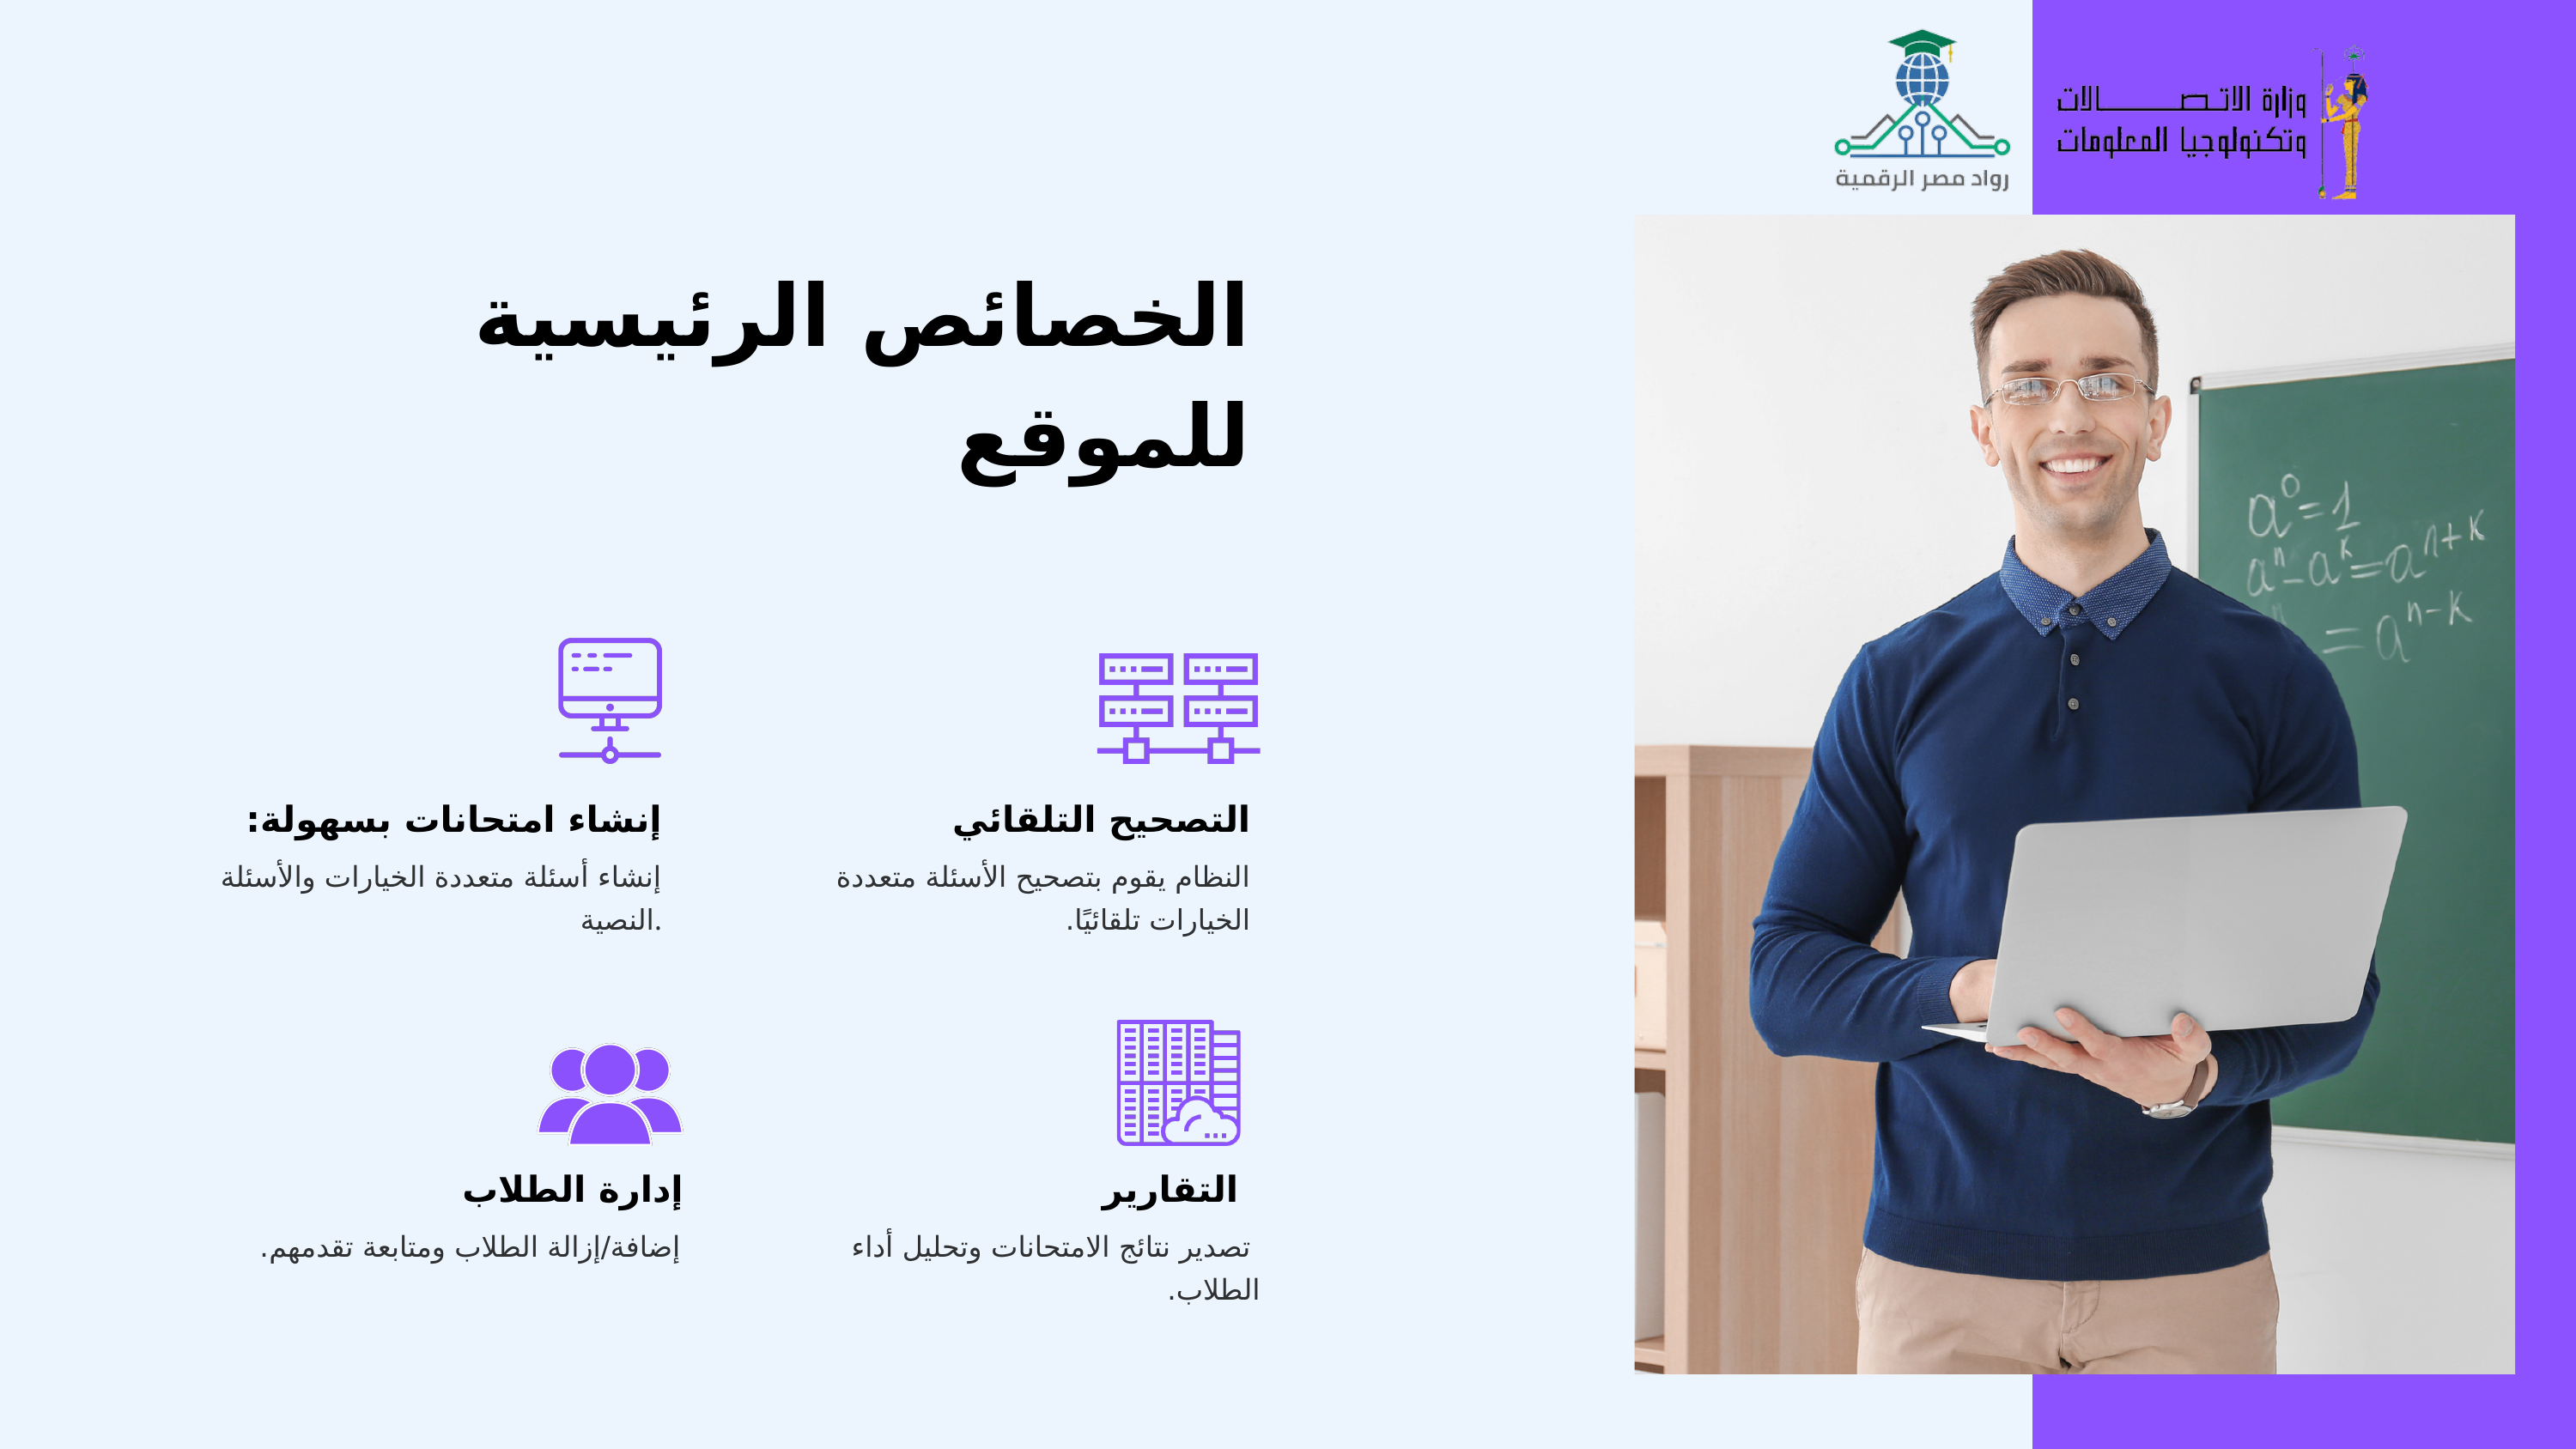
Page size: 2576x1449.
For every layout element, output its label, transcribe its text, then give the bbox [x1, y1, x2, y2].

text_box إضافة/إزالة الطلاب ومتابعة تقدمهم. [188, 1219, 682, 1263]
text_box تصدير نتائج الامتحانات وتحليل أداء الطلاب. [768, 1219, 1261, 1306]
text_box [1116, 1020, 1241, 1146]
text_box [558, 638, 662, 764]
text_box التقارير [661, 1159, 1239, 1210]
text_box [537, 1043, 683, 1146]
text_box إدارة الطلاب [210, 1159, 661, 1210]
text_box إنشاء امتحانات بسهولة: [188, 789, 662, 840]
text_box [1097, 653, 1261, 764]
text_box [1634, 215, 2026, 1374]
text_box إنشاء أسئلة متعددة الخيارات والأسئلة النصية. [169, 850, 662, 979]
text_box التصحيح التلقائي [777, 789, 1251, 840]
text_box [1808, 3, 2028, 239]
text_box الخصائص الرئيسية للموقع [265, 243, 1251, 484]
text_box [2032, 0, 2576, 1449]
text_box النظام يقوم بتصحيح الأسئلة متعددة الخيارات تلقائيًا. [757, 850, 1251, 936]
